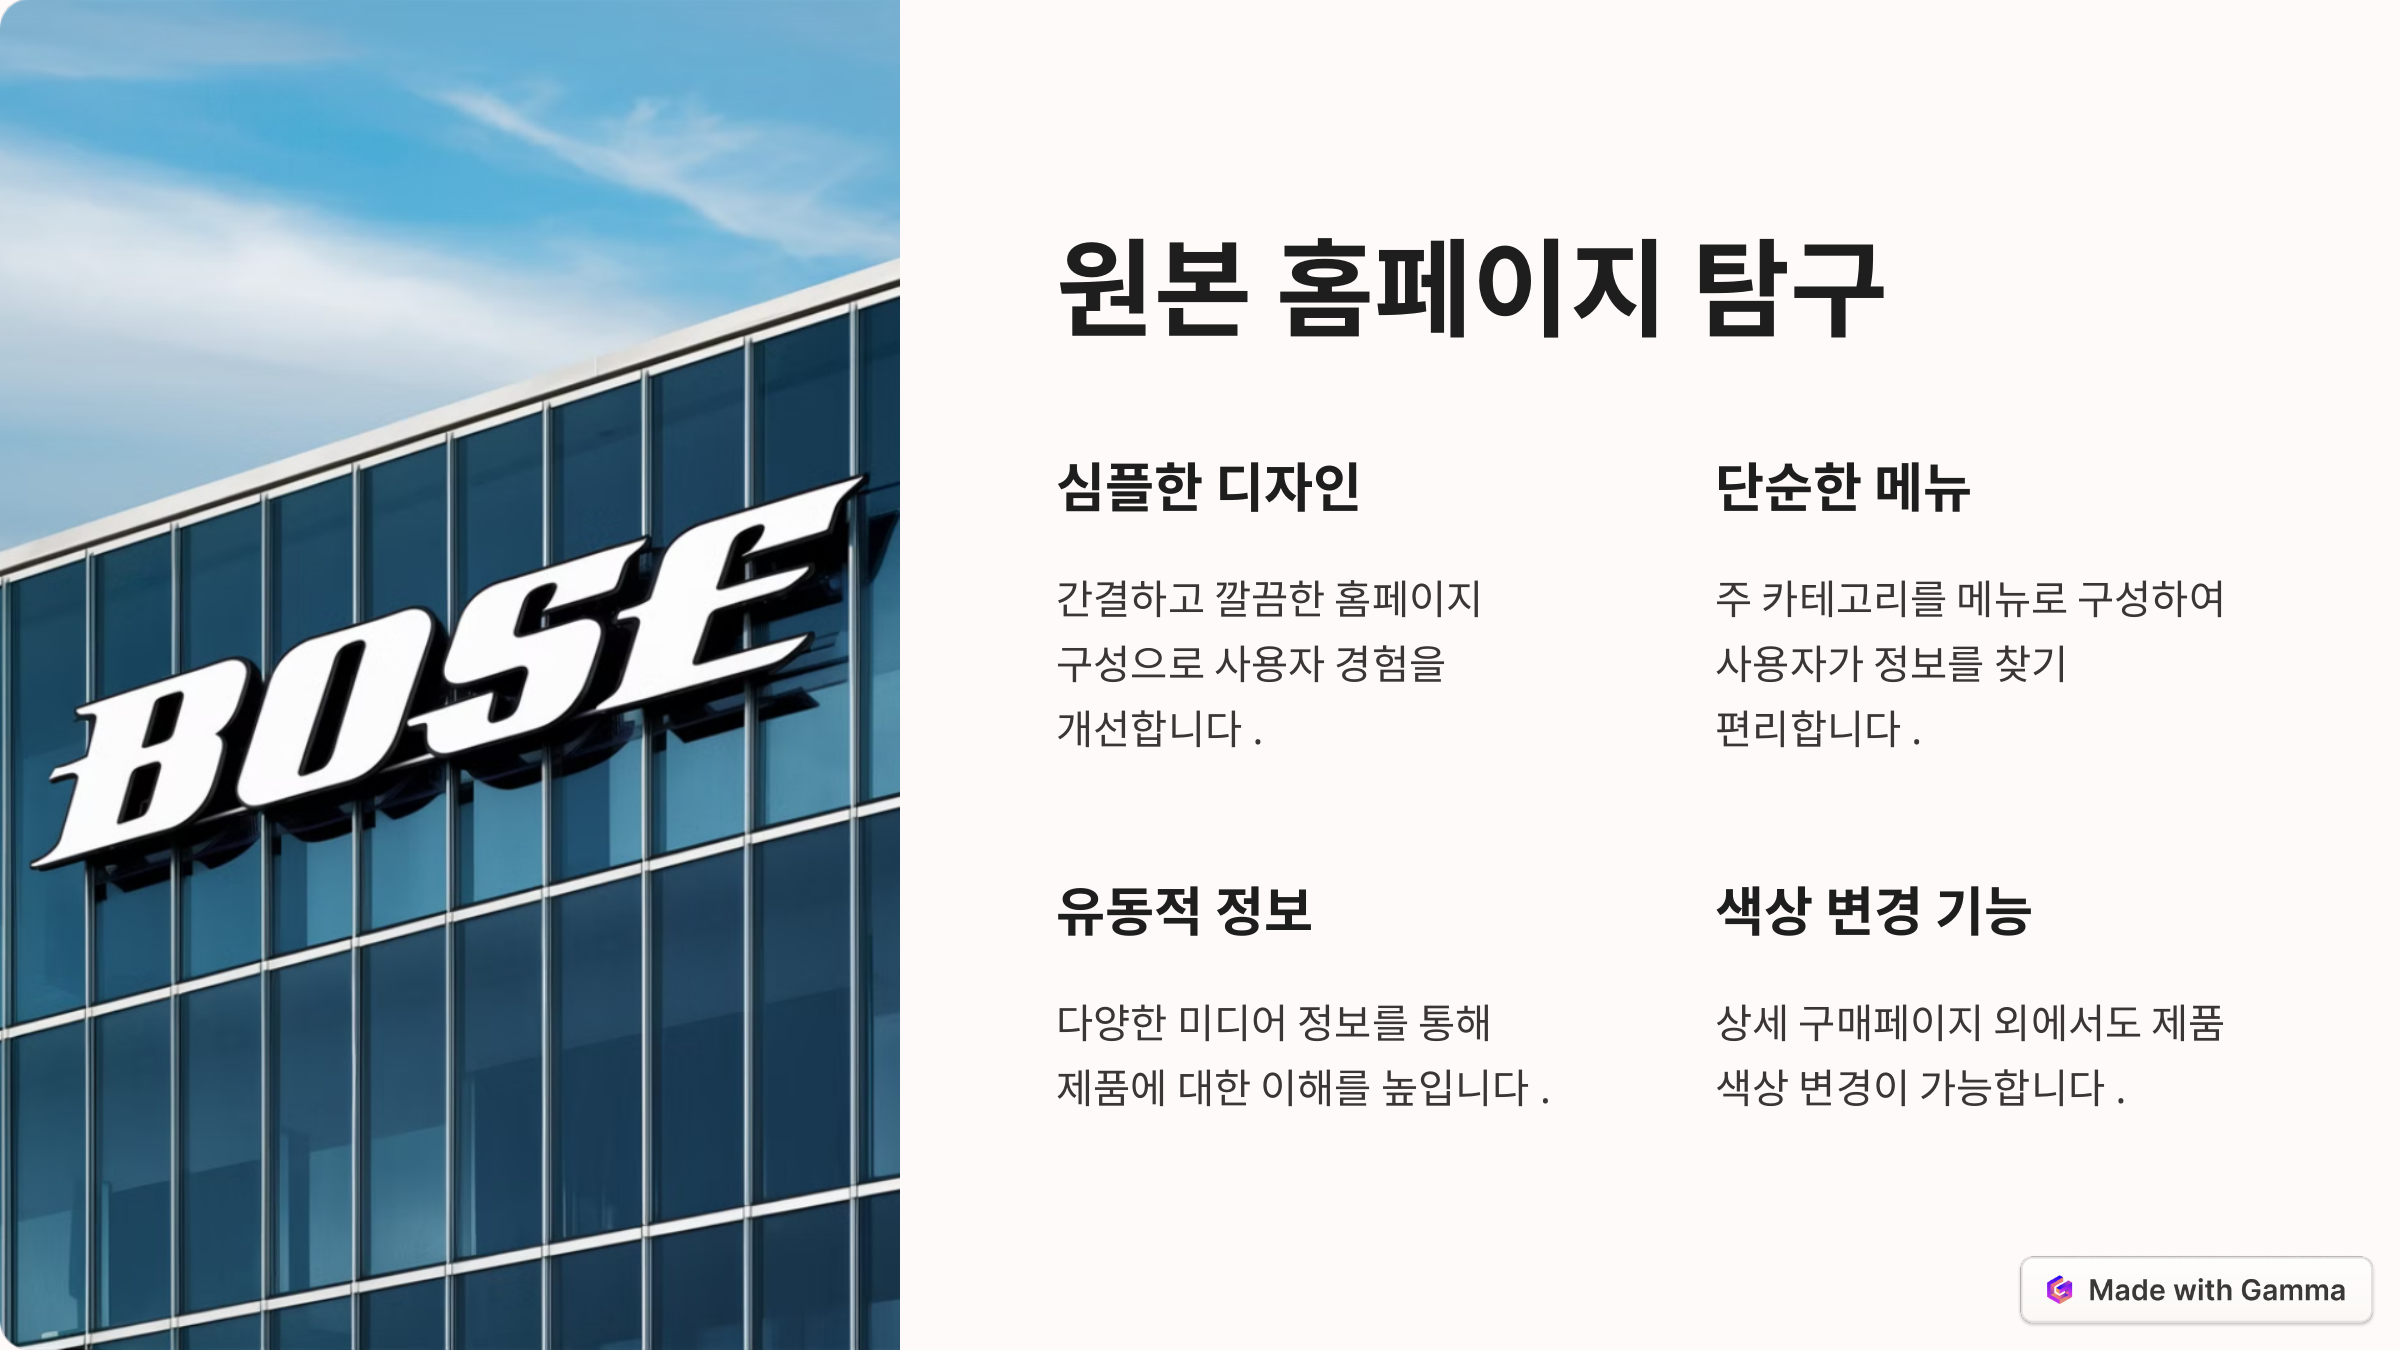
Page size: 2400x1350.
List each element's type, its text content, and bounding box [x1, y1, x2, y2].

picture [2008, 1244, 2385, 1335]
text_box 심플한 디자인 [1041, 443, 1575, 511]
text_box 유동적 정보 [1041, 867, 1575, 935]
text_box 단순한 메뉴 [1700, 443, 2234, 511]
text_box 원본 홈페이지 탐구 [1041, 209, 2108, 343]
picture [0, 0, 900, 1350]
text_box 색상 변경 기능 [1700, 867, 2234, 935]
text_box 다양한 미디어 정보를 통해 제품에 대한 이해를 높입니다. [1041, 974, 1601, 1105]
text_box [900, 0, 2400, 1350]
text_box 간결하고 깔끔한 홈페이지 구성으로 사용자 경험을 개선합니다. [1041, 550, 1601, 681]
text_box 주 카테고리를 메뉴로 구성하여 사용자가 정보를 찾기 편리합니다. [1700, 550, 2260, 746]
text_box 상세 구매페이지 외에서도 제품 색상 변경이 가능합니다. [1700, 974, 2260, 1105]
